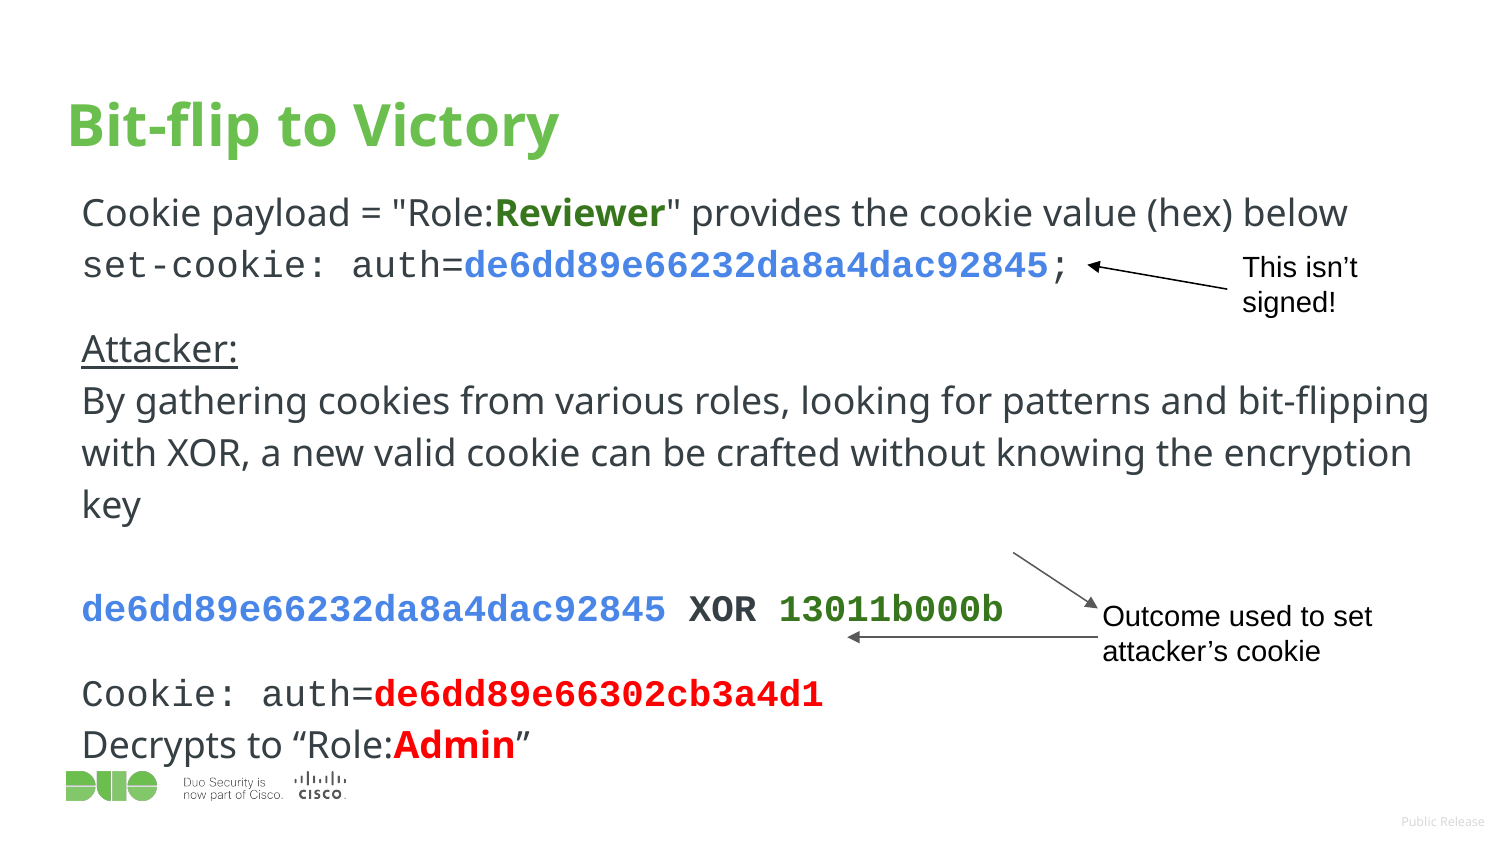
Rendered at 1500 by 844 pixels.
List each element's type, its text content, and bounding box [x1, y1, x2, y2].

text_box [1087, 264, 1228, 290]
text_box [1012, 552, 1099, 609]
picture [66, 771, 157, 801]
text_box This isn’t signed! [1227, 233, 1449, 346]
text_box Outcome used to set attacker’s cookie [1087, 582, 1427, 695]
list Cookie payload = "Role:Reviewer" provides the cookie value (hex) below set-cookie: auth=de6dd89e66232da8a4dac92845; Attacker: By gathering cookies from various roles, looking for patterns and bit-flipping with XOR, a new valid cookie can be crafted without knowing the encryption key de6dd89e66232da8a4dac92845 XOR 13011b000b Cookie: auth=de6dd89e66302cb3a4d1 Decrypts to “Role:Admin” [66, 166, 1465, 750]
title Bit-flip to Victory [51, 72, 1449, 167]
picture [184, 771, 346, 801]
